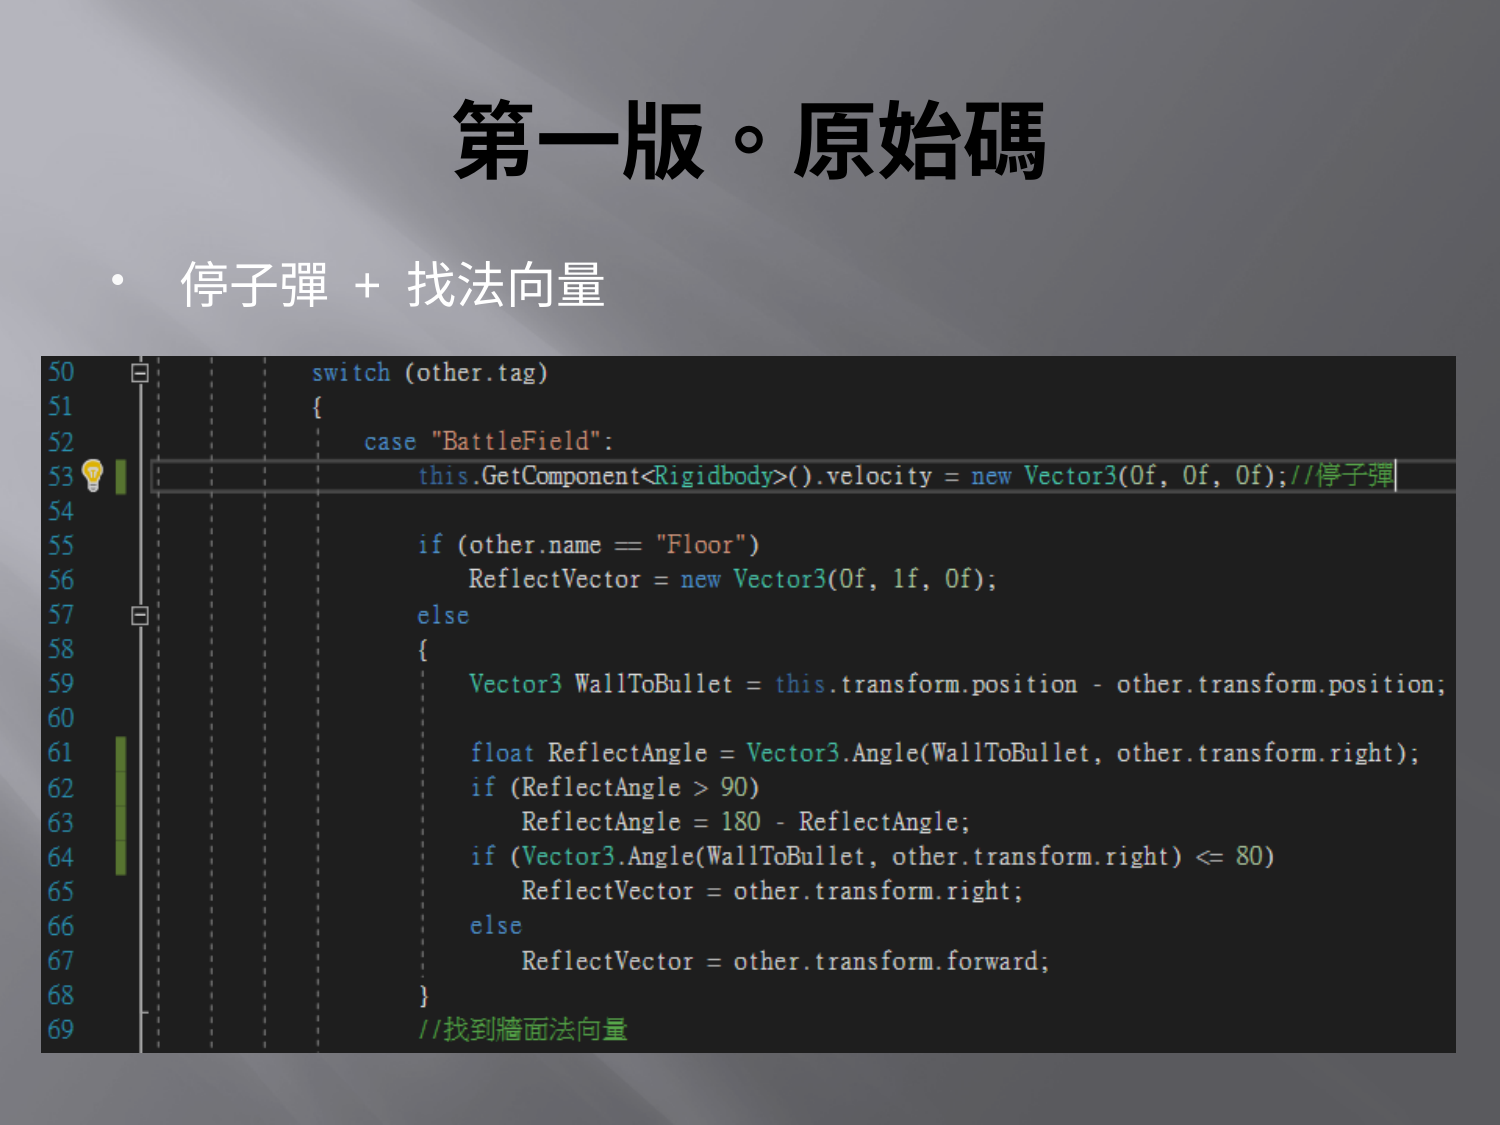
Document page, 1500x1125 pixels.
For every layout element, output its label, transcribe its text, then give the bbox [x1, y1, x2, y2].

picture [41, 356, 1457, 1053]
title 第一版。原始碼 [75, 45, 1425, 233]
list 停子彈 + 找法向量 [75, 246, 1472, 367]
